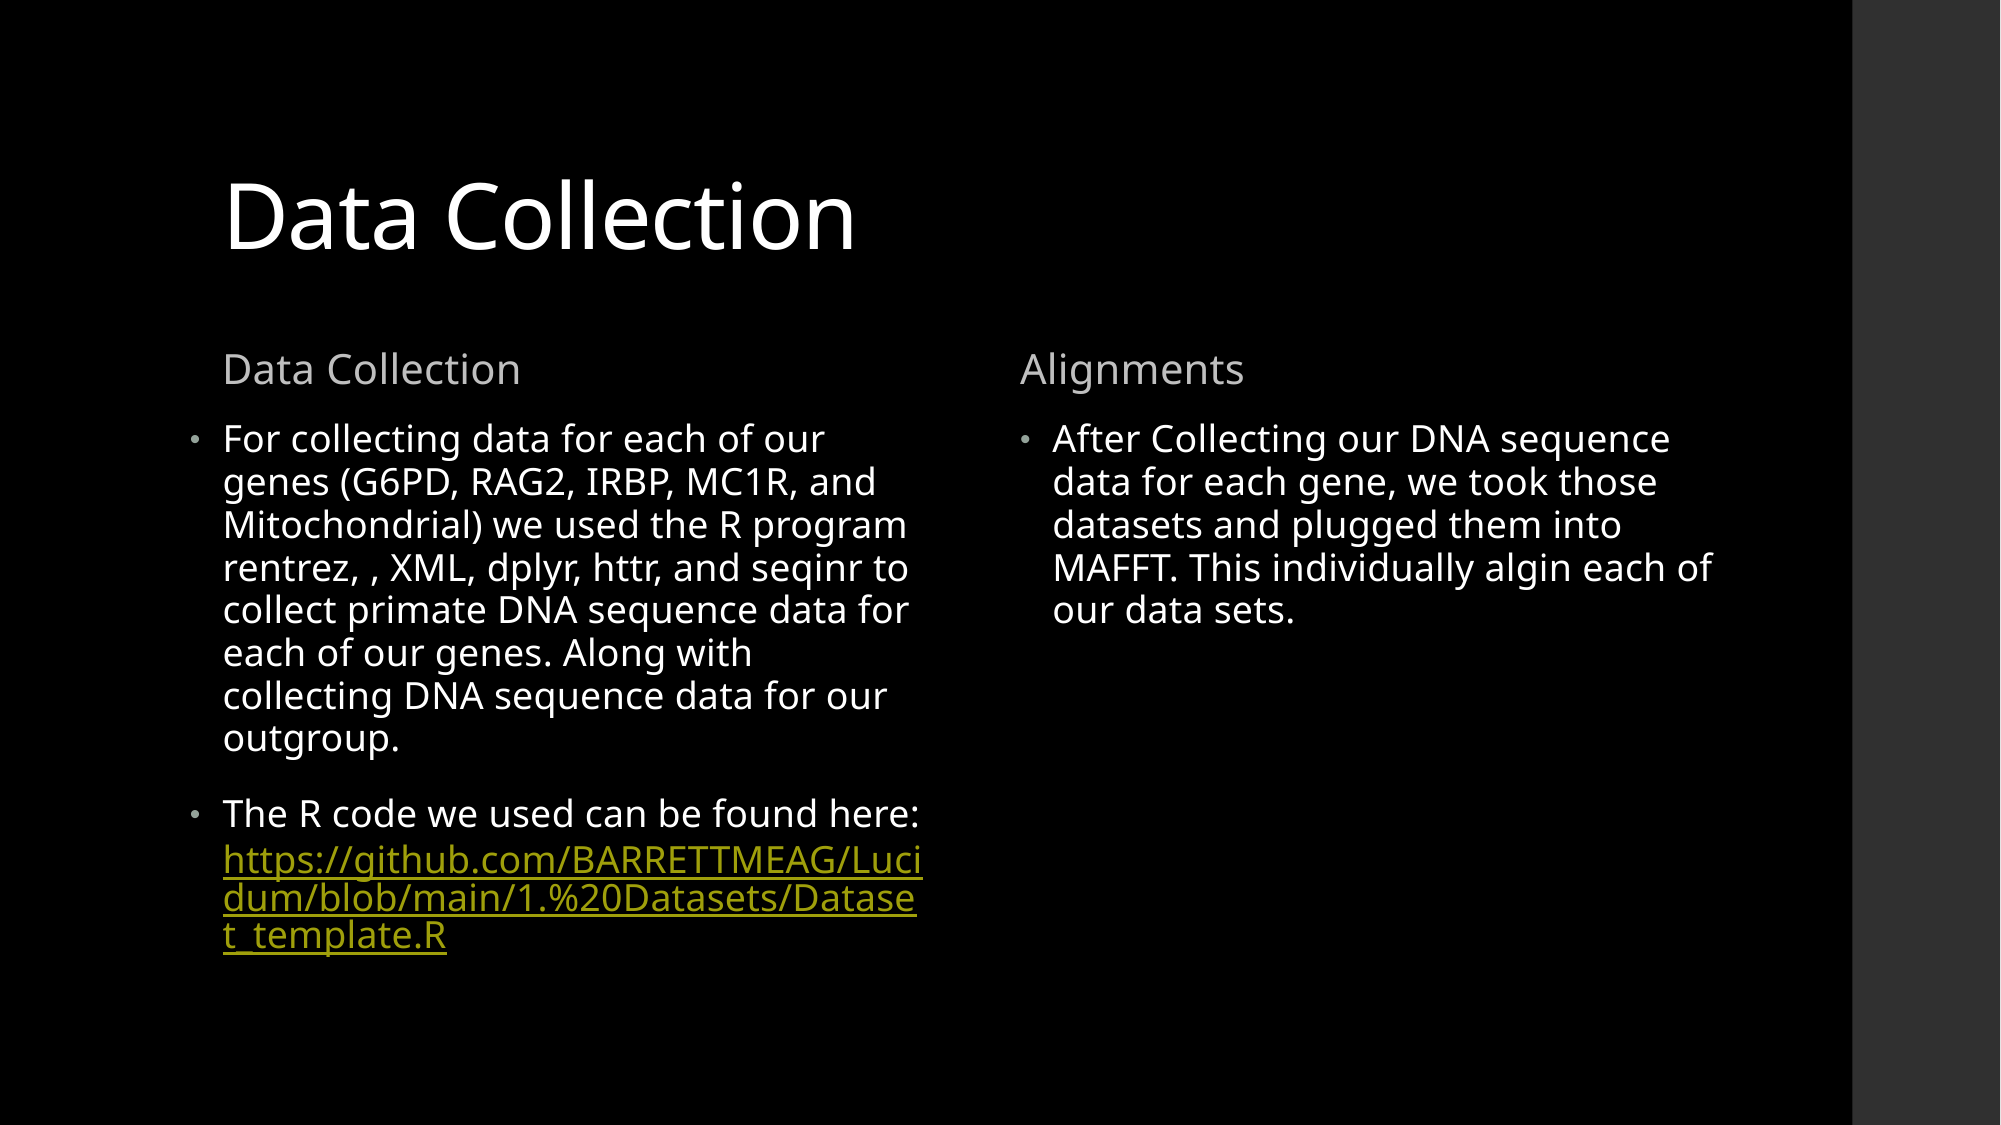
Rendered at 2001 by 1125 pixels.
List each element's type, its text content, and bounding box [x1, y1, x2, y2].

list For collecting data for each of our genes (G6PD, RAG2, IRBP, MC1R, and Mitochondrial) we used the R program rentrez, , XML, dplyr, httr, and seqinr to collect primate DNA sequence data for each of our genes. Along with collecting DNA sequence data for our outgroup. The R code we used can be found here: https://github.com/BARRETTMEAG/Lucidum/blob/main/1.%20Datasets/Dataset_template.R [174, 411, 942, 902]
title Data Collection [206, 60, 1797, 278]
list After Collecting our DNA sequence data for each gene, we took those datasets and plugged them into MAFFT. This individually algin each of our data sets. [1005, 411, 1740, 649]
list Alignments [1005, 281, 1740, 402]
list Data Collection [206, 281, 942, 402]
